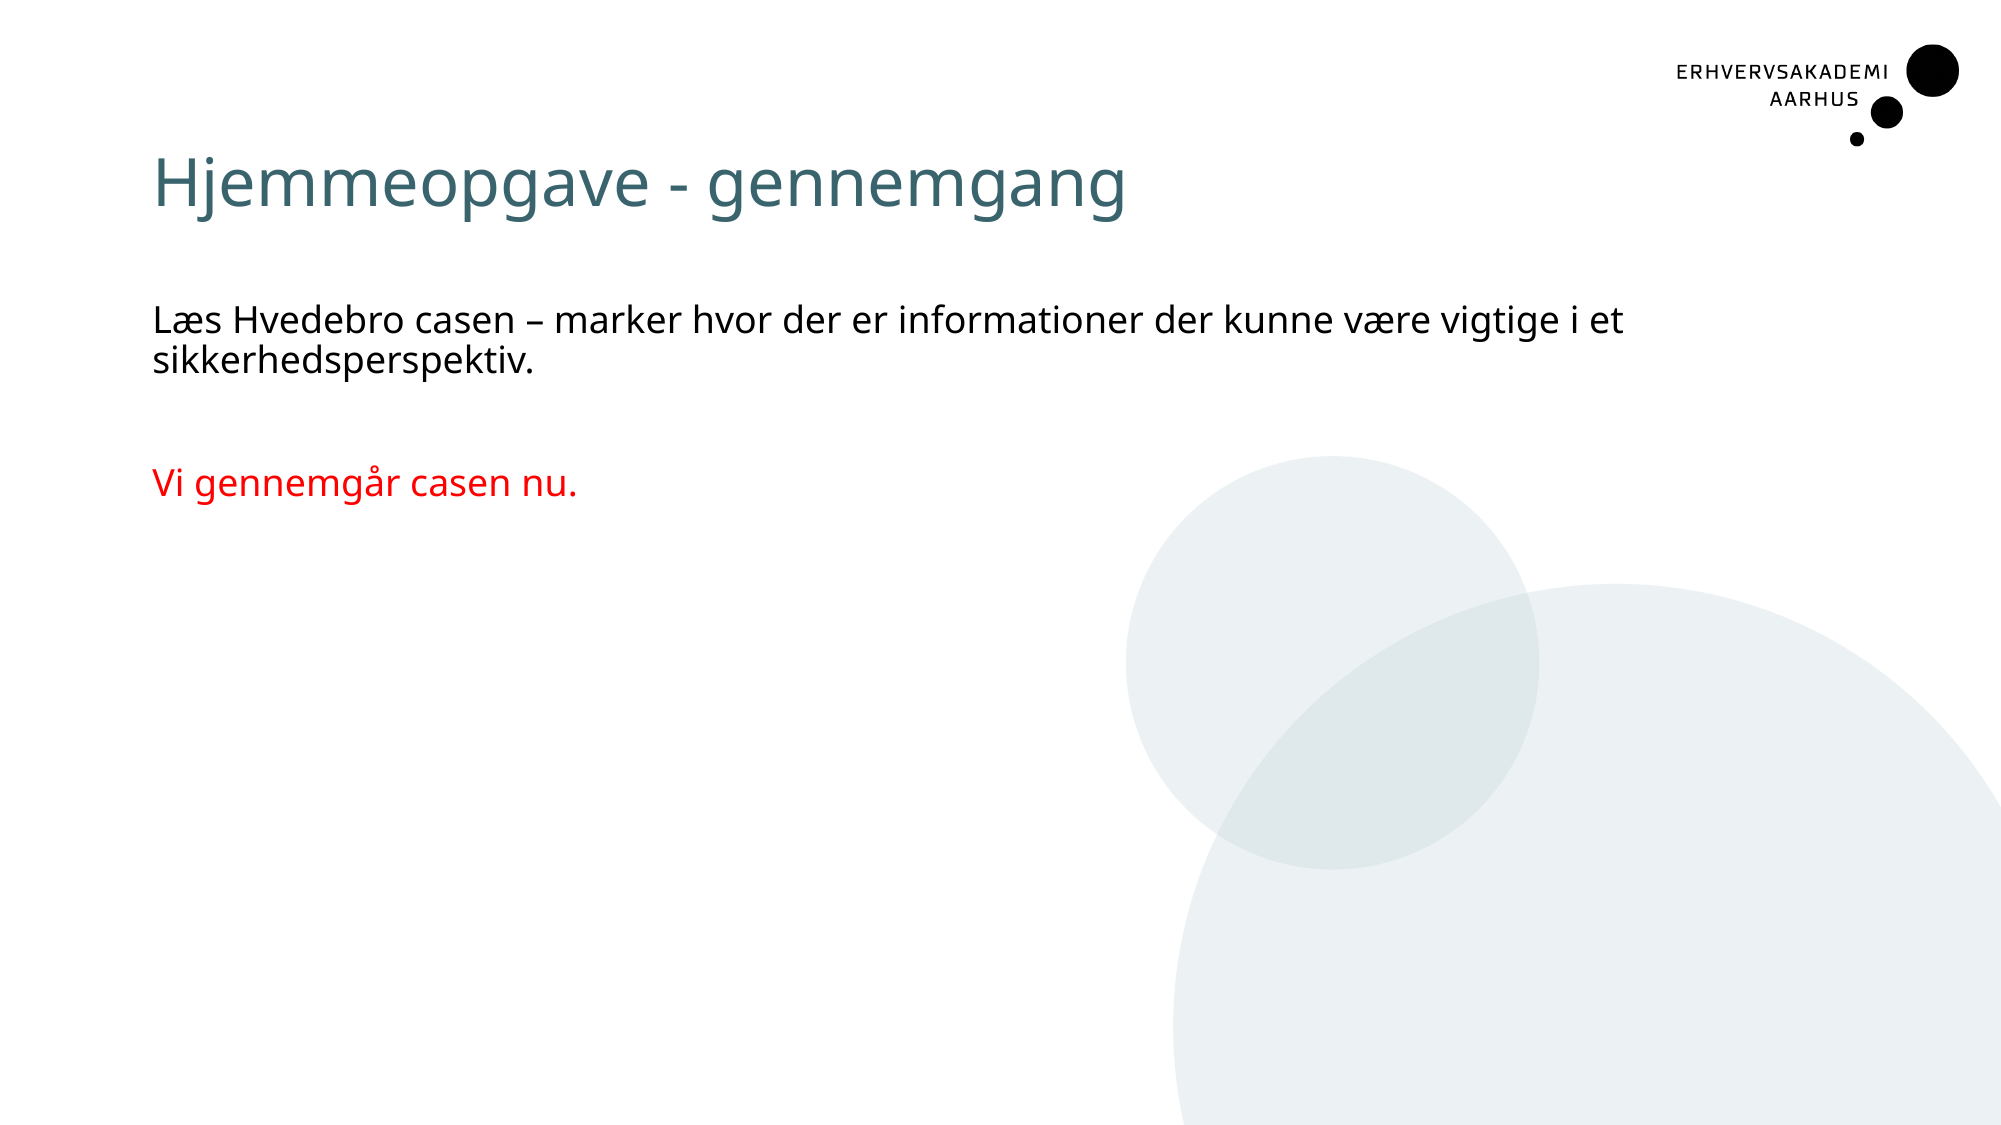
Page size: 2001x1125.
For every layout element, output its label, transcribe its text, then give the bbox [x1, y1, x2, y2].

list Læs Hvedebro casen – marker hvor der er informationer der kunne være vigtige i et sikkerhedsperspektiv. Vi gennemgår casen nu. [137, 293, 1863, 1016]
picture [1666, 38, 1965, 151]
title Hjemmeopgave - gennemgang [137, 109, 1863, 261]
